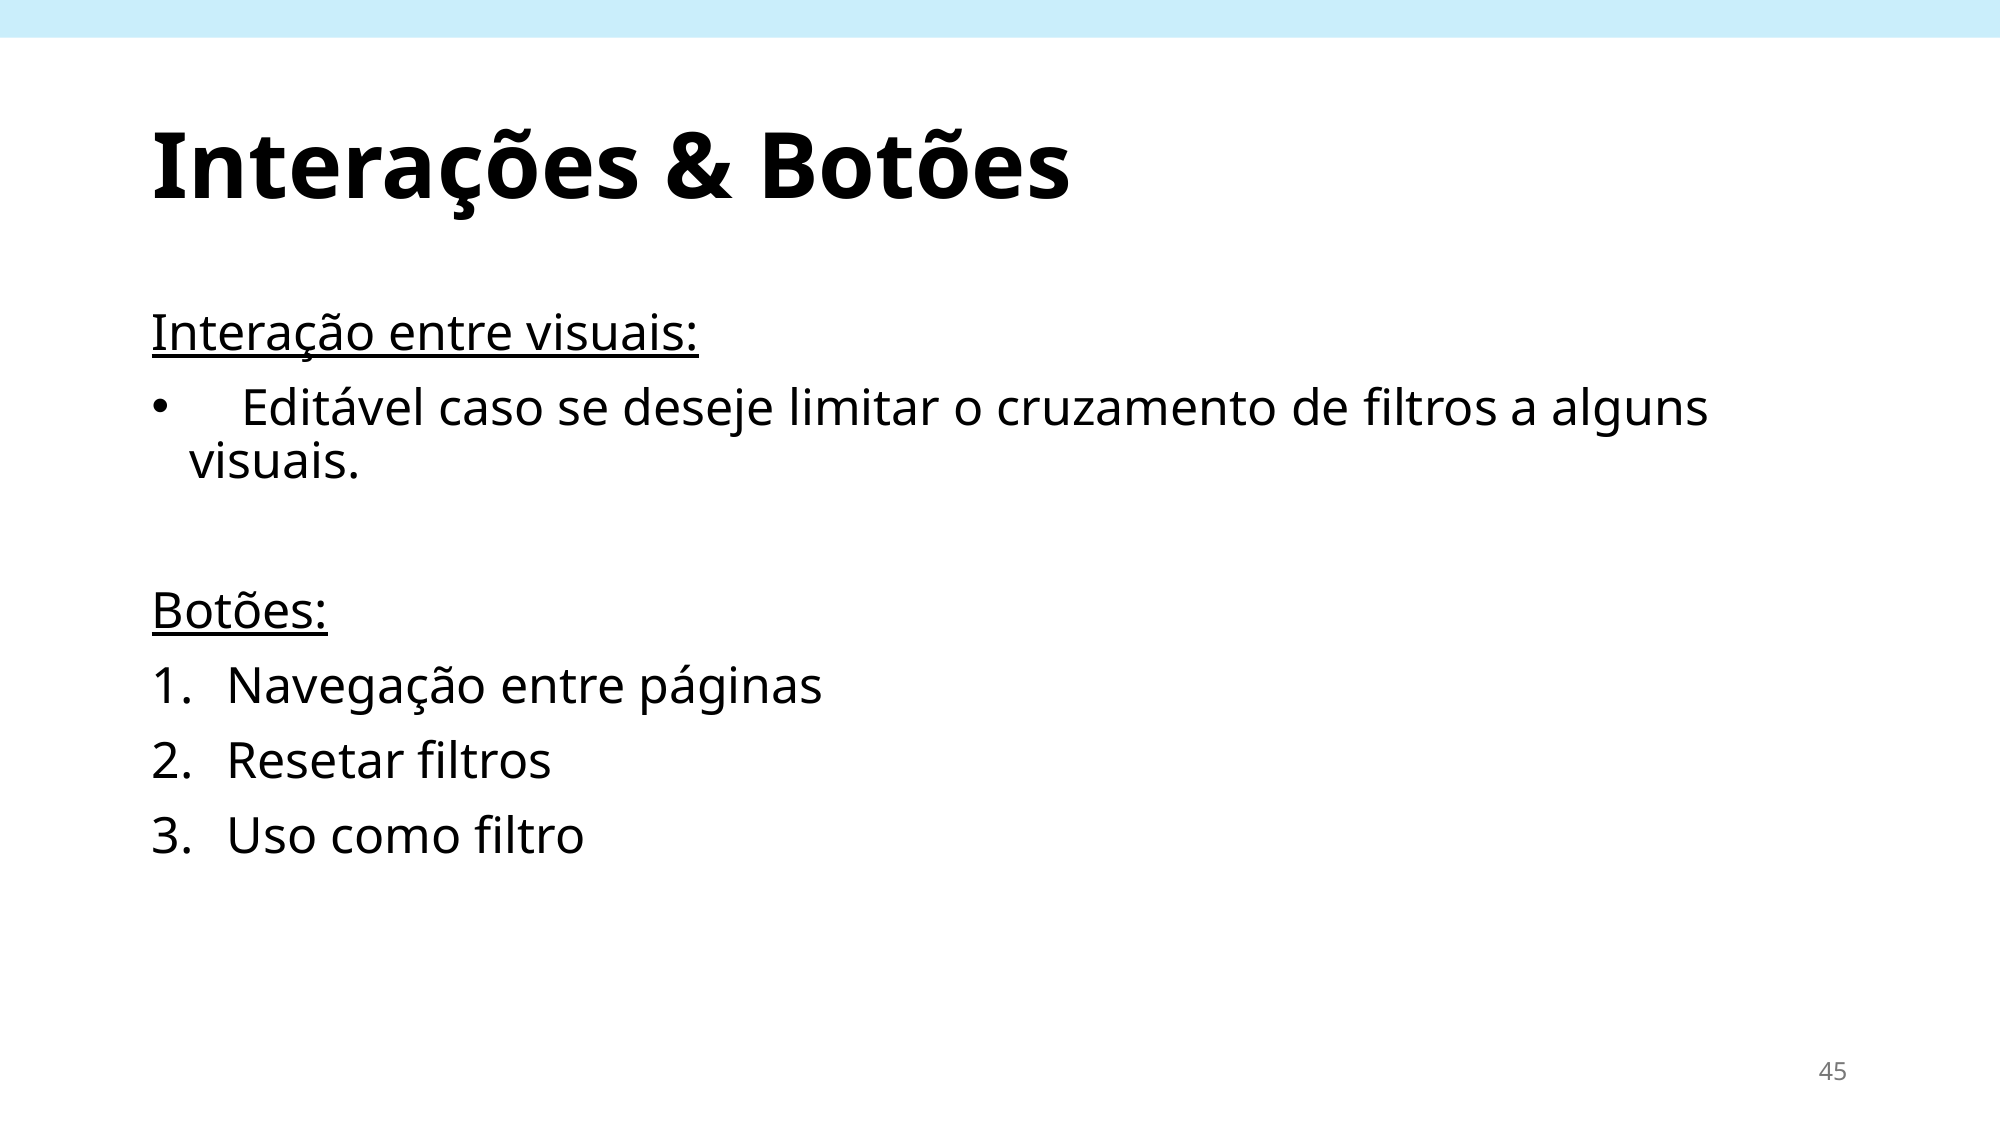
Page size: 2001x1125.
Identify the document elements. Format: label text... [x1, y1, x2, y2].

slide_number 45 [1412, 1042, 1863, 1103]
title Interações & Botões [137, 59, 1863, 278]
list Interação entre visuais: Editável caso se deseje limitar o cruzamento de filtros a alguns visuais. Botões: Navegação entre páginas Resetar filtros Uso como filtro [136, 299, 1862, 1014]
text_box [0, 0, 2000, 39]
